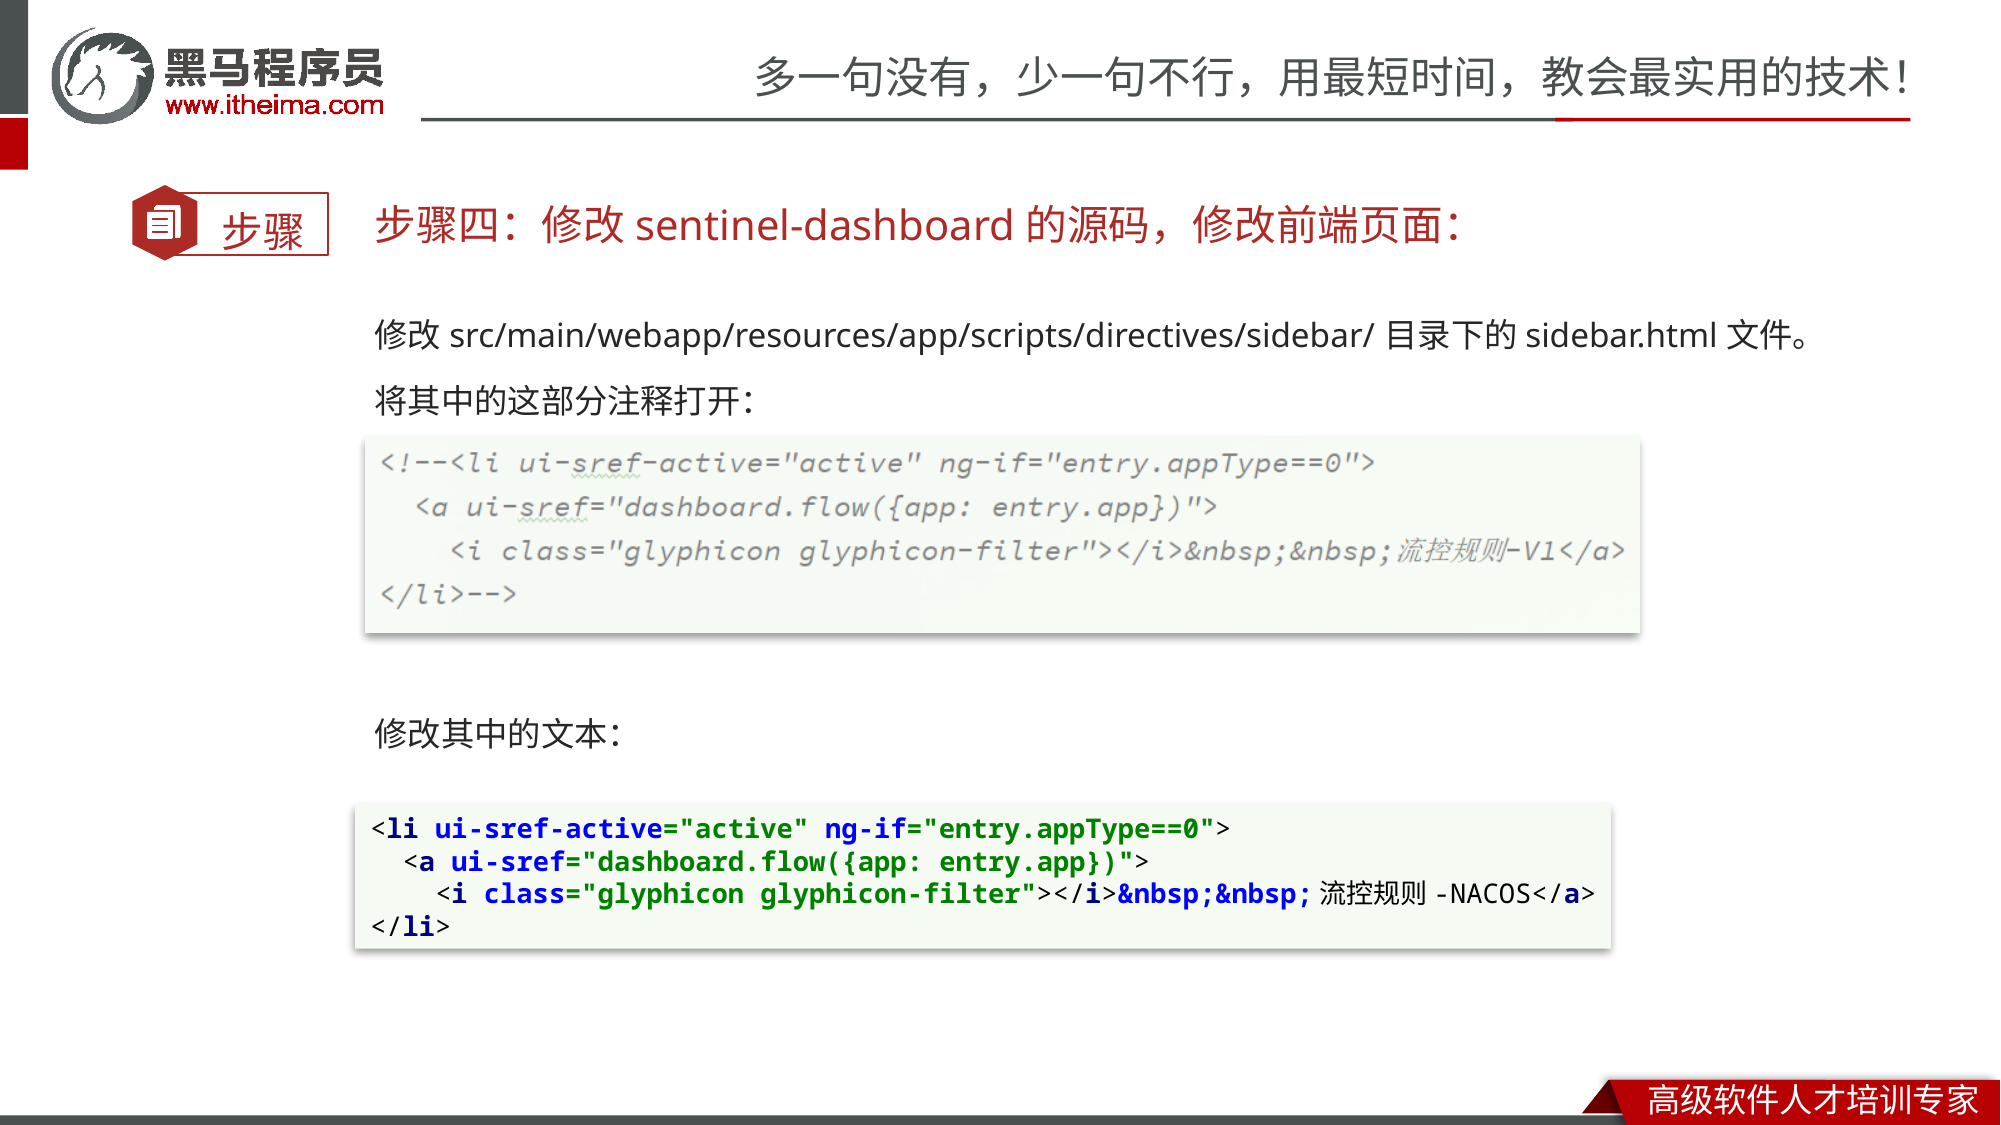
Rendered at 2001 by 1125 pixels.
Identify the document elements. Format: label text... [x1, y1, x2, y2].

list 修改src/main/webapp/resources/app/scripts/directives/sidebar/目录下的sidebar.html文件。 将其中的这部分注释打开： 修改其中的文本： [360, 286, 1872, 979]
picture [147, 205, 181, 239]
picture [365, 436, 1641, 633]
picture [50, 26, 384, 125]
list 步骤四：修改sentinel-dashboard的源码，修改前端页面： [360, 181, 1872, 267]
text_box <li ui-sref-active="active" ng-if="entry.appType==0"> <a ui-sref="dashboard.flow({app: entry.app})"> <i class="glyphicon glyphicon-filter"></i>&nbsp;&nbsp;流控规则-NACOS</a> </li> [355, 803, 1612, 949]
